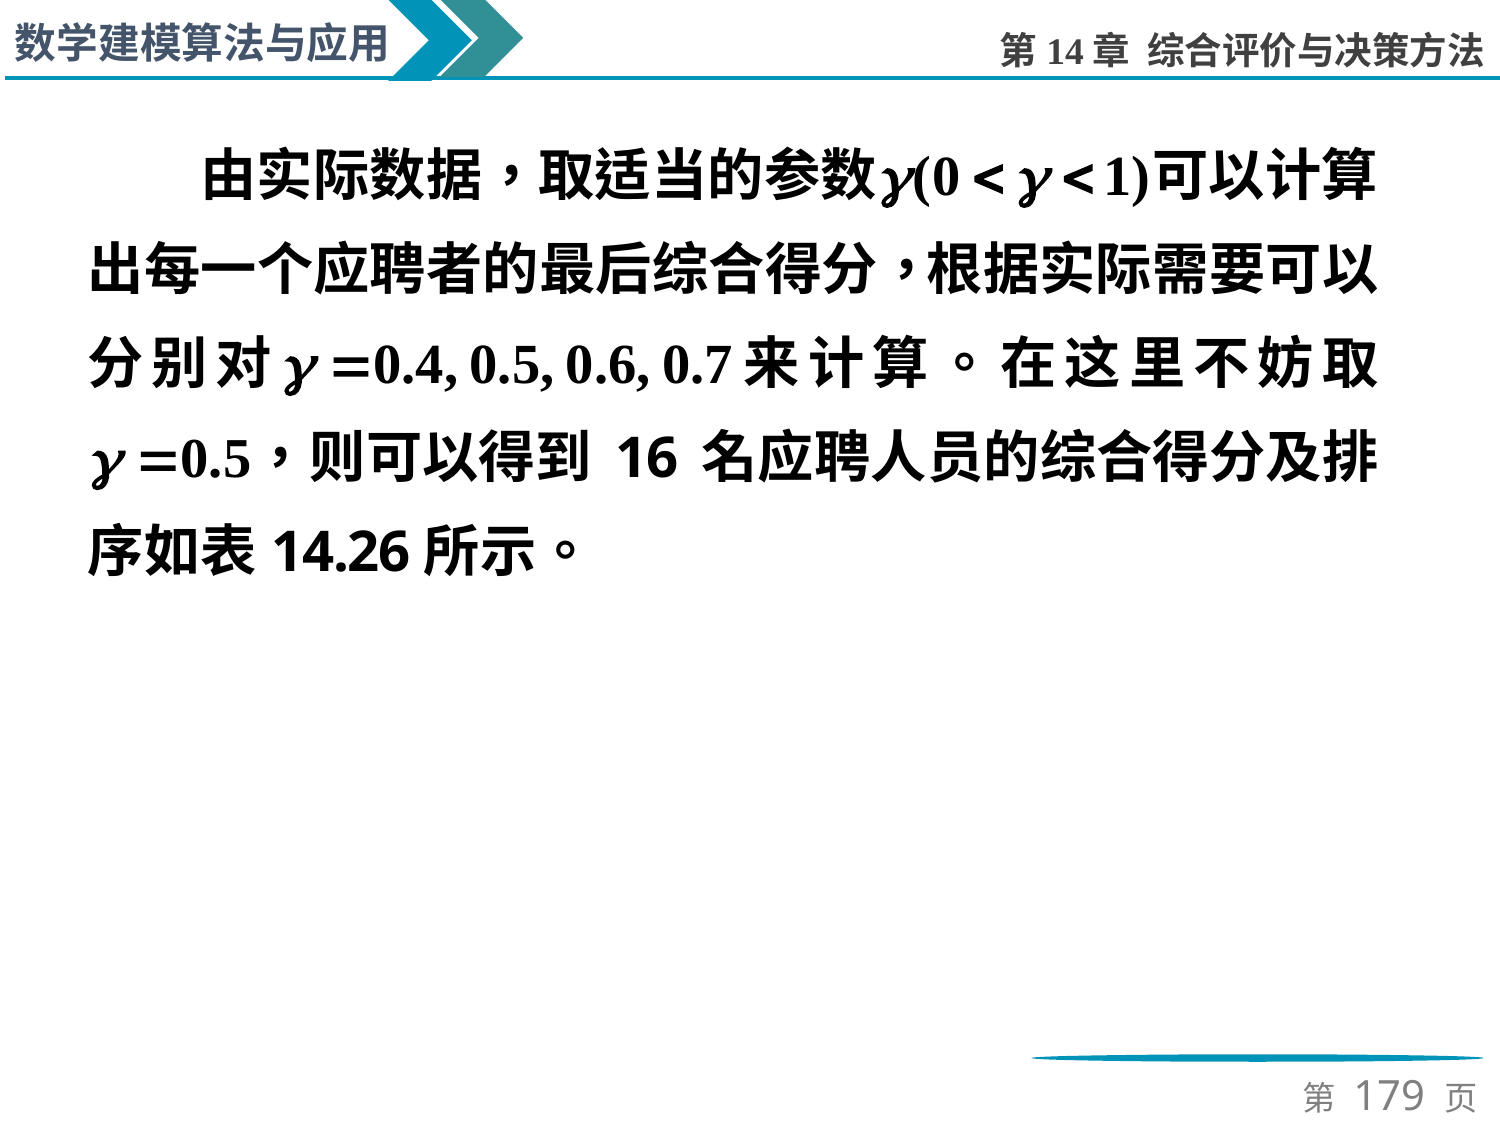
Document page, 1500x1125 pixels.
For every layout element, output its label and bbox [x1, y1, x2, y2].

text_box [87, 131, 1378, 634]
